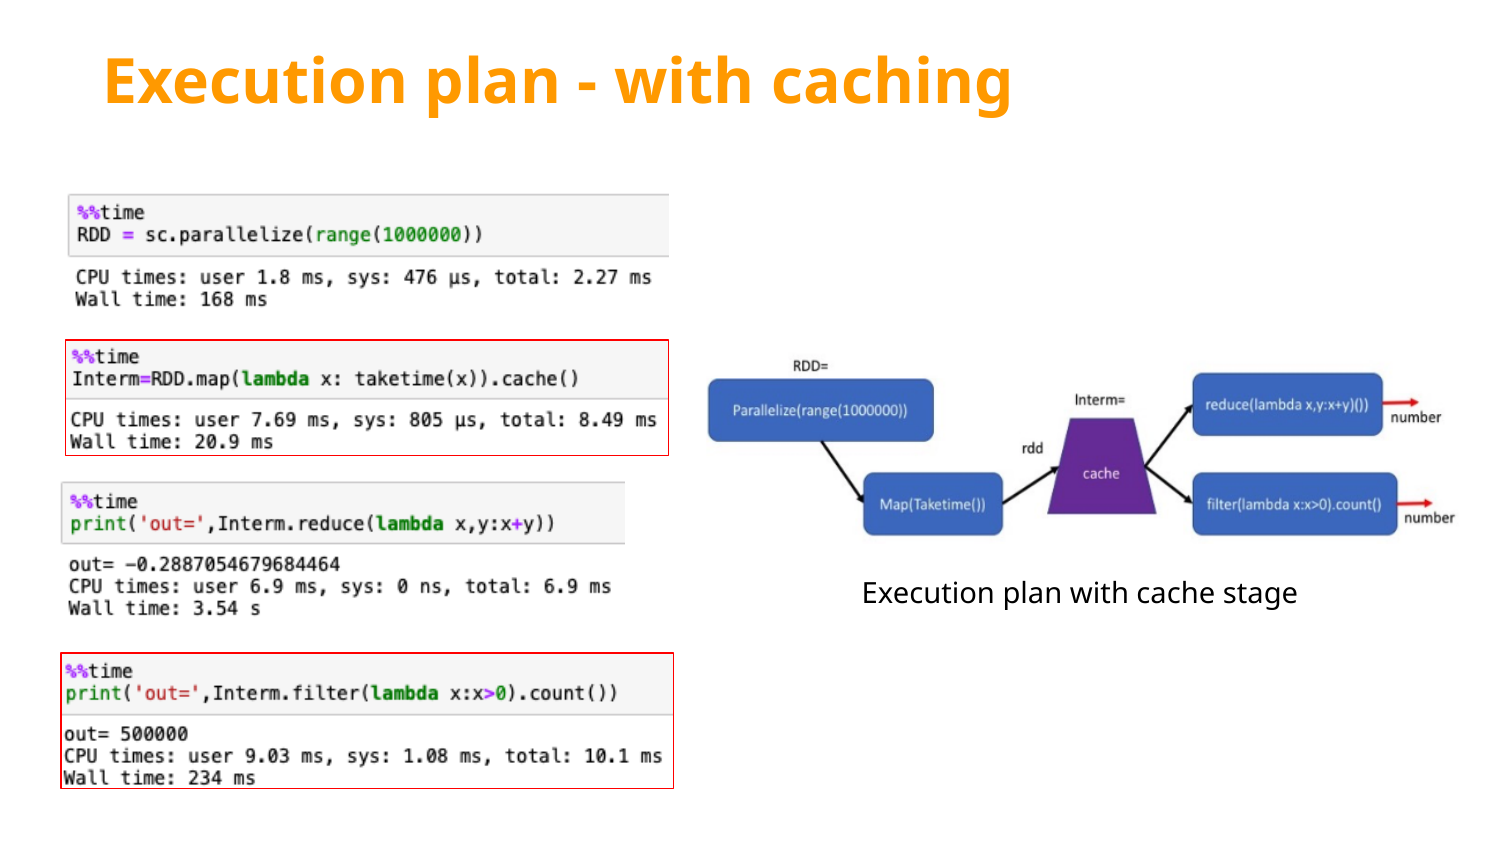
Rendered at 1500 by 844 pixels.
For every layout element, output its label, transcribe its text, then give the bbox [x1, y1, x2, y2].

picture [66, 340, 669, 456]
picture [65, 180, 669, 322]
picture [61, 653, 673, 789]
picture [703, 340, 1464, 560]
text_box Execution plan with cache stage [759, 568, 1408, 624]
title Execution plan - with caching [87, 0, 1324, 131]
picture [58, 474, 625, 635]
